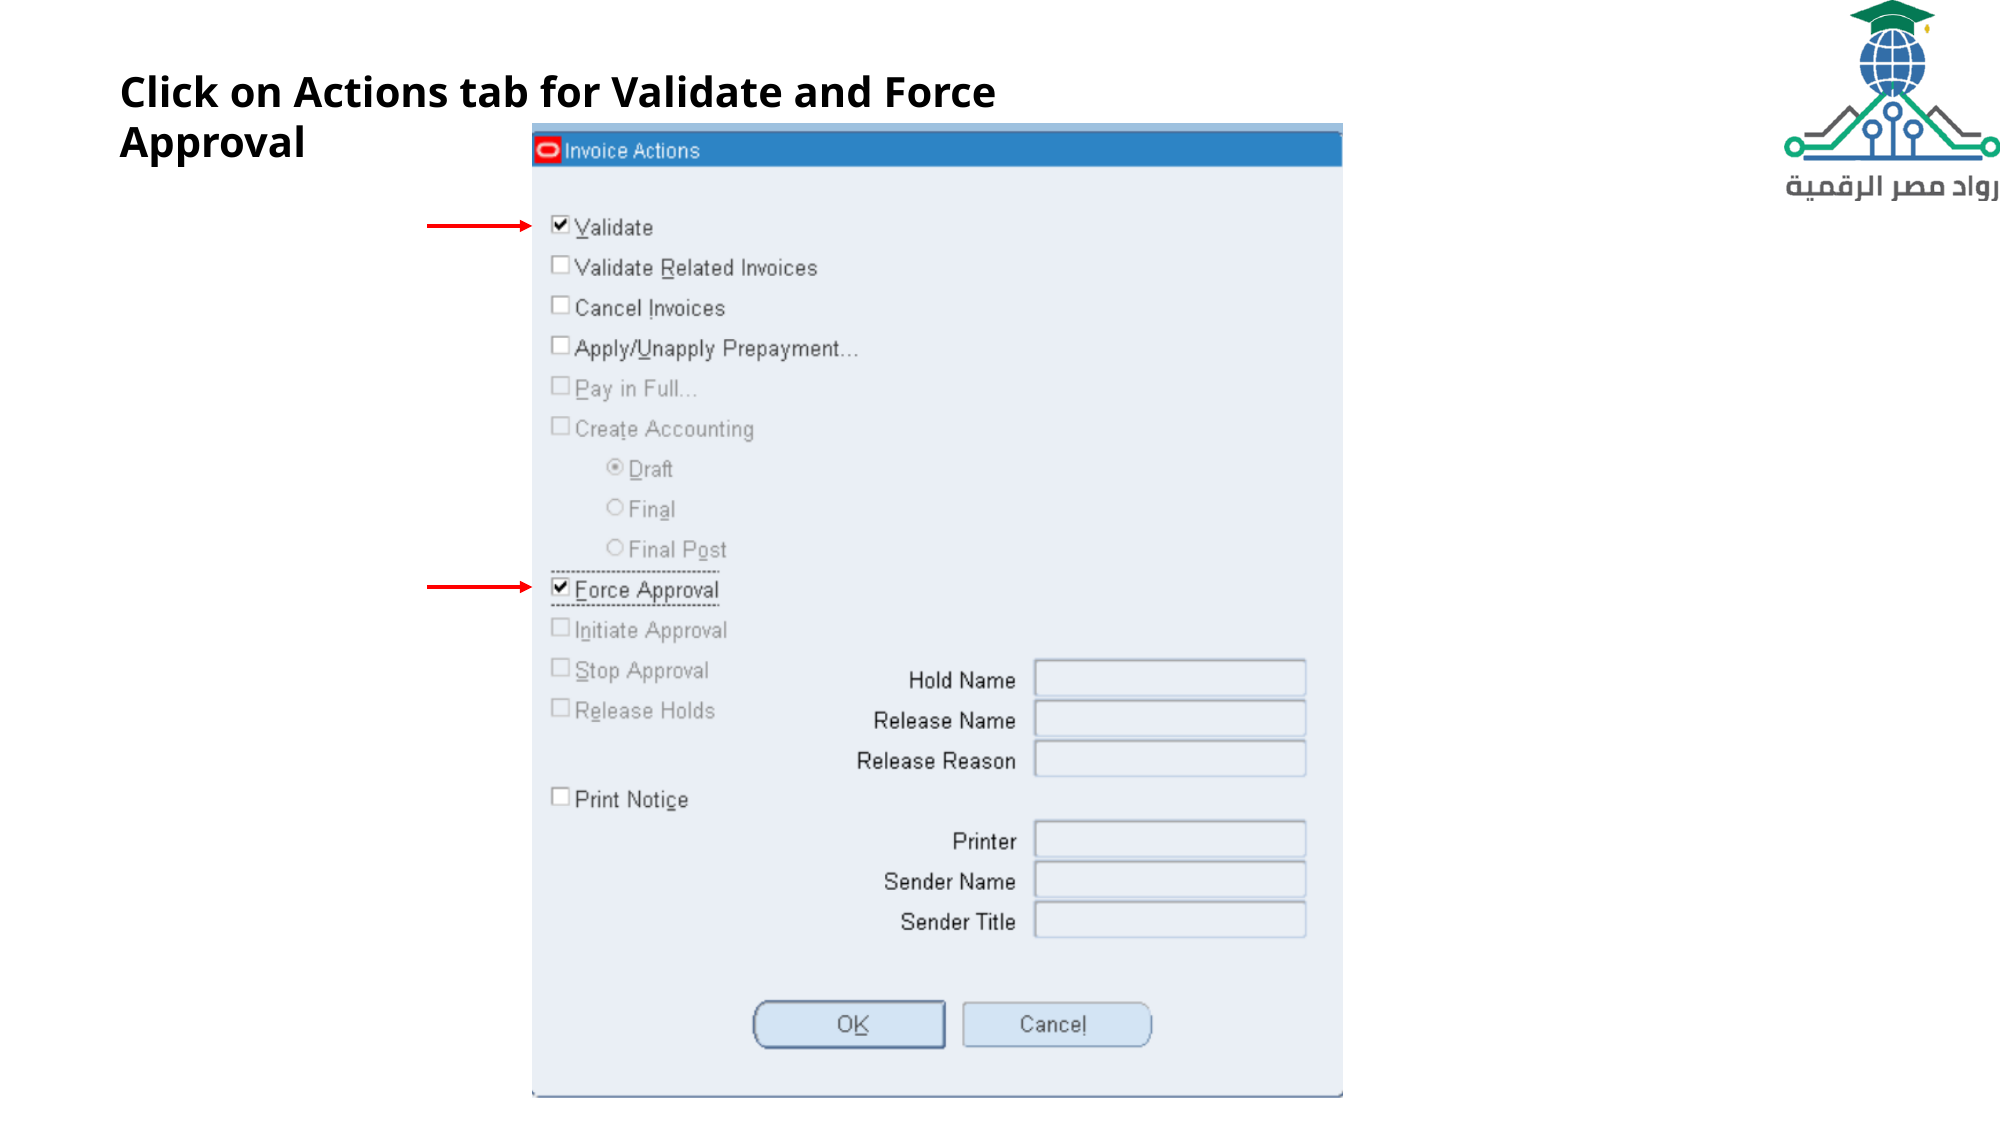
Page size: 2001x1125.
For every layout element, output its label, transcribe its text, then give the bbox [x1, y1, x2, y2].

picture [531, 123, 1343, 1099]
picture [1783, 0, 2000, 202]
text_box Click on Actions tab for Validate and Force Approval [104, 57, 1189, 173]
